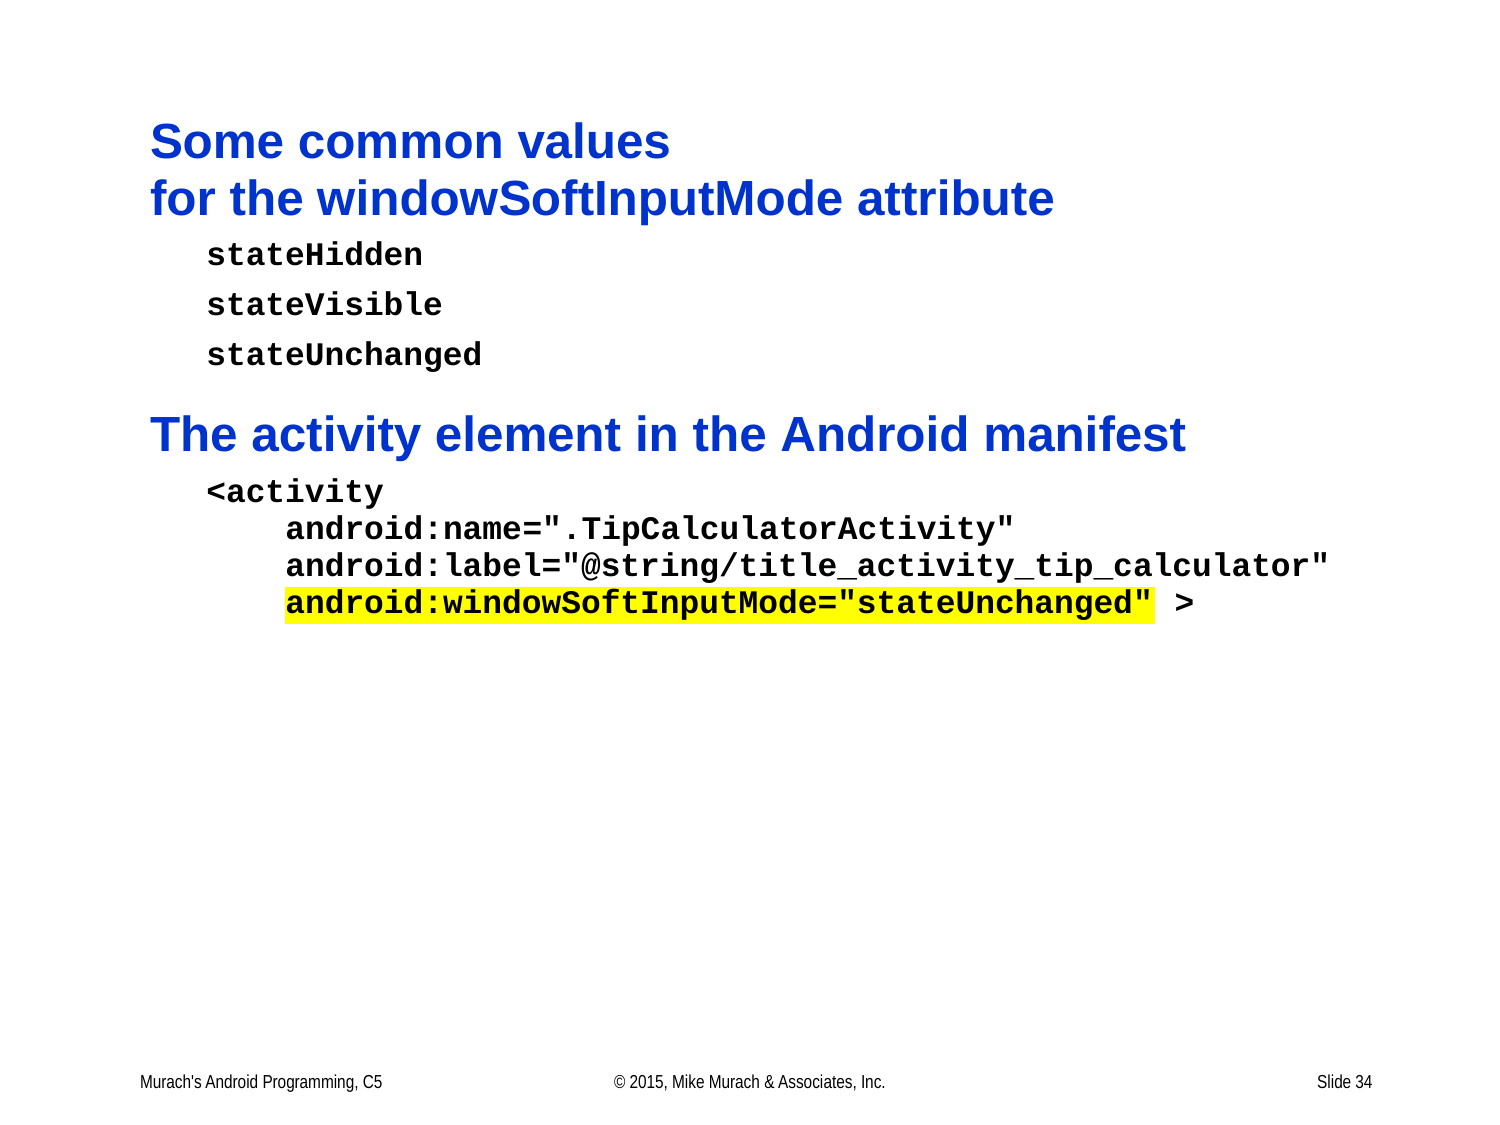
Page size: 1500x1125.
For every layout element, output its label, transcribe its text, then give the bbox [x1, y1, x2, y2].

slide_number Murach's Android Programming, C5 [125, 1025, 450, 1100]
footer © 2015, Mike Murach & Associates, Inc. [474, 1025, 1025, 1100]
slide_number Slide 34 [1074, 1025, 1388, 1100]
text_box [149, 112, 1382, 777]
